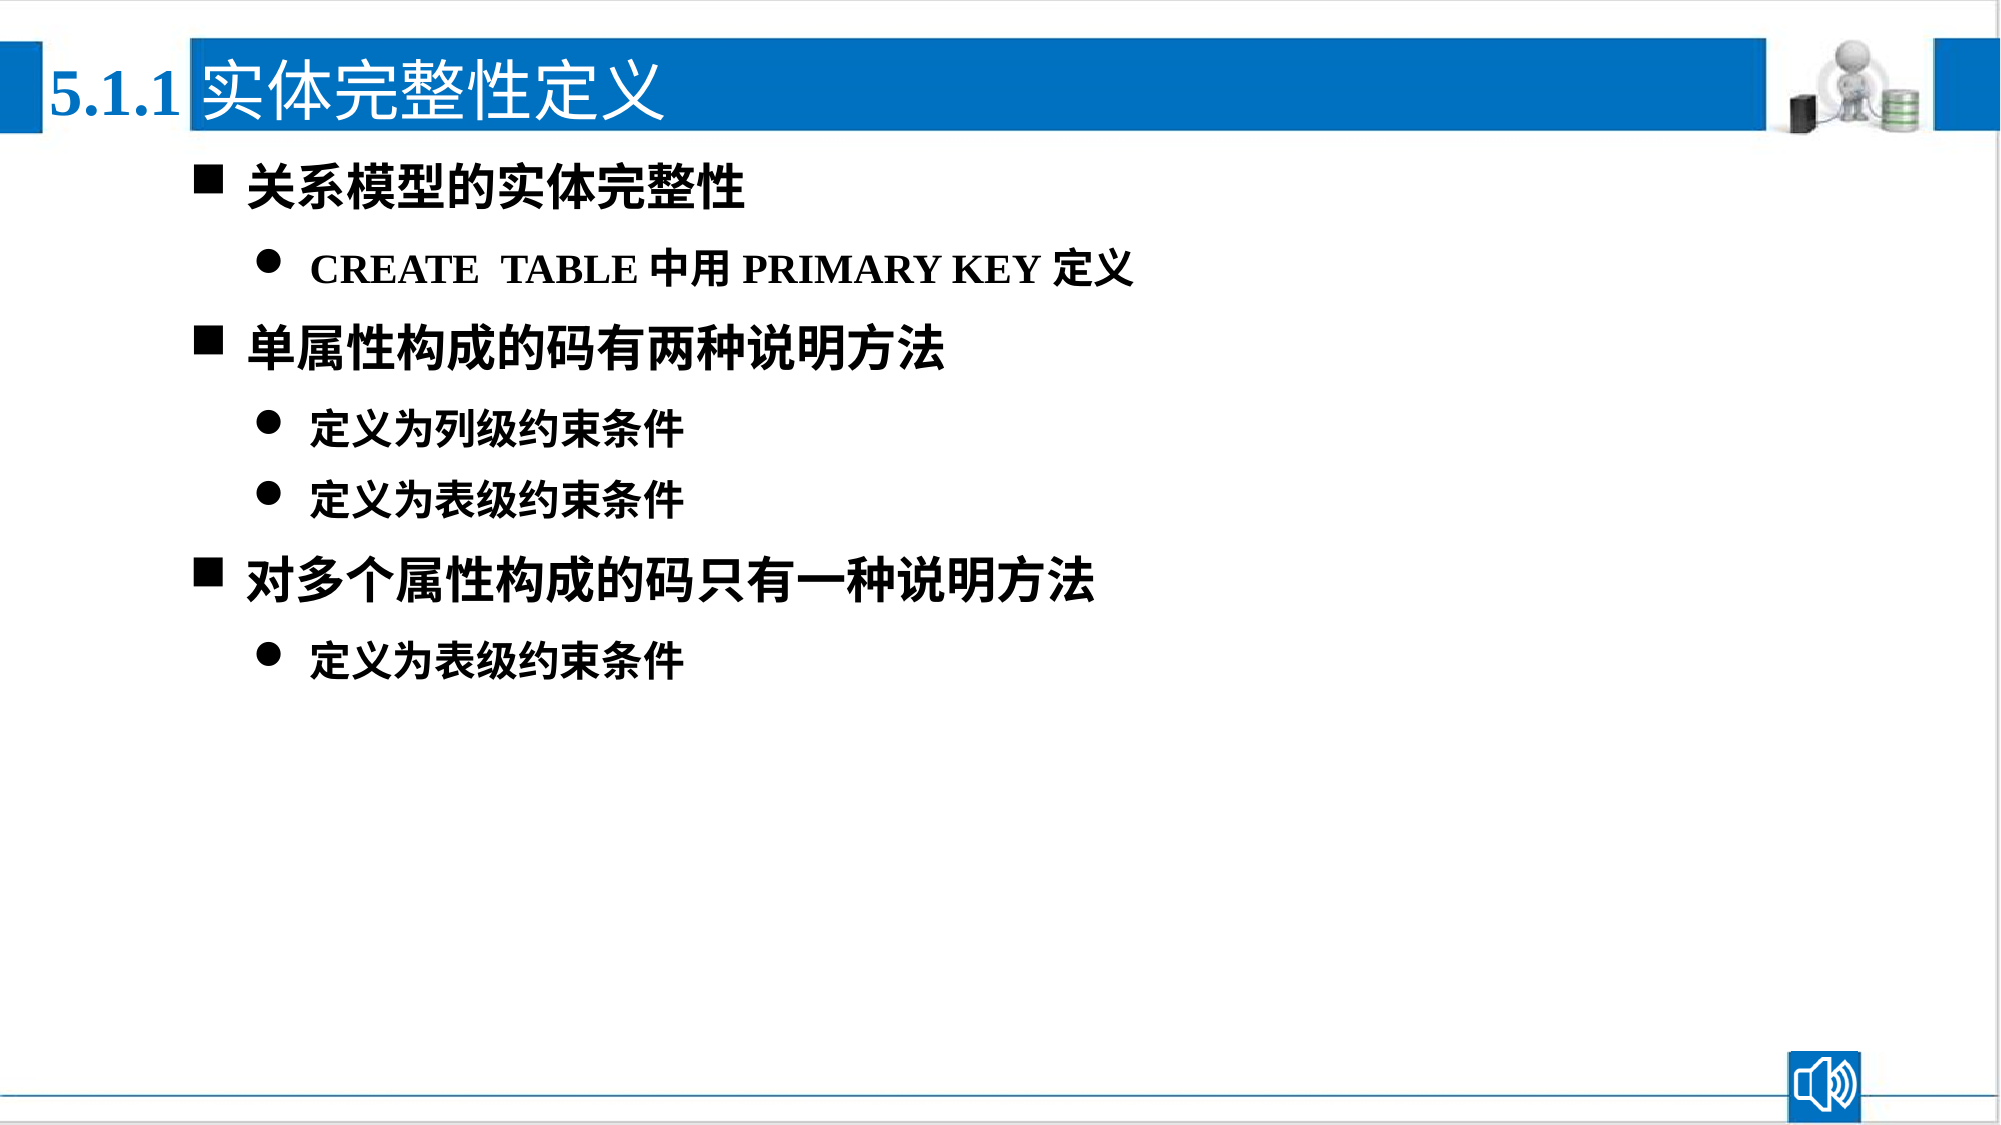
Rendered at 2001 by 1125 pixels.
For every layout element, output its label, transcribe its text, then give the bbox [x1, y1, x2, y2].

text_box 实体完整性定义 [184, 41, 1201, 136]
text_box CREATE TABLE中用PRIMARY KEY定义 [238, 234, 1751, 299]
text_box 定义为列级约束条件 定义为表级约束条件 [238, 395, 1751, 531]
text_box 单属性构成的码有两种说明方法 [174, 309, 1331, 385]
picture [0, 0, 2001, 1125]
text_box 对多个属性构成的码只有一种说明方法 [174, 541, 1331, 617]
text_box 关系模型的实体完整性 [174, 148, 1331, 224]
text_box 定义为表级约束条件 [238, 627, 1751, 692]
text_box 5.1.1 [34, 41, 184, 136]
